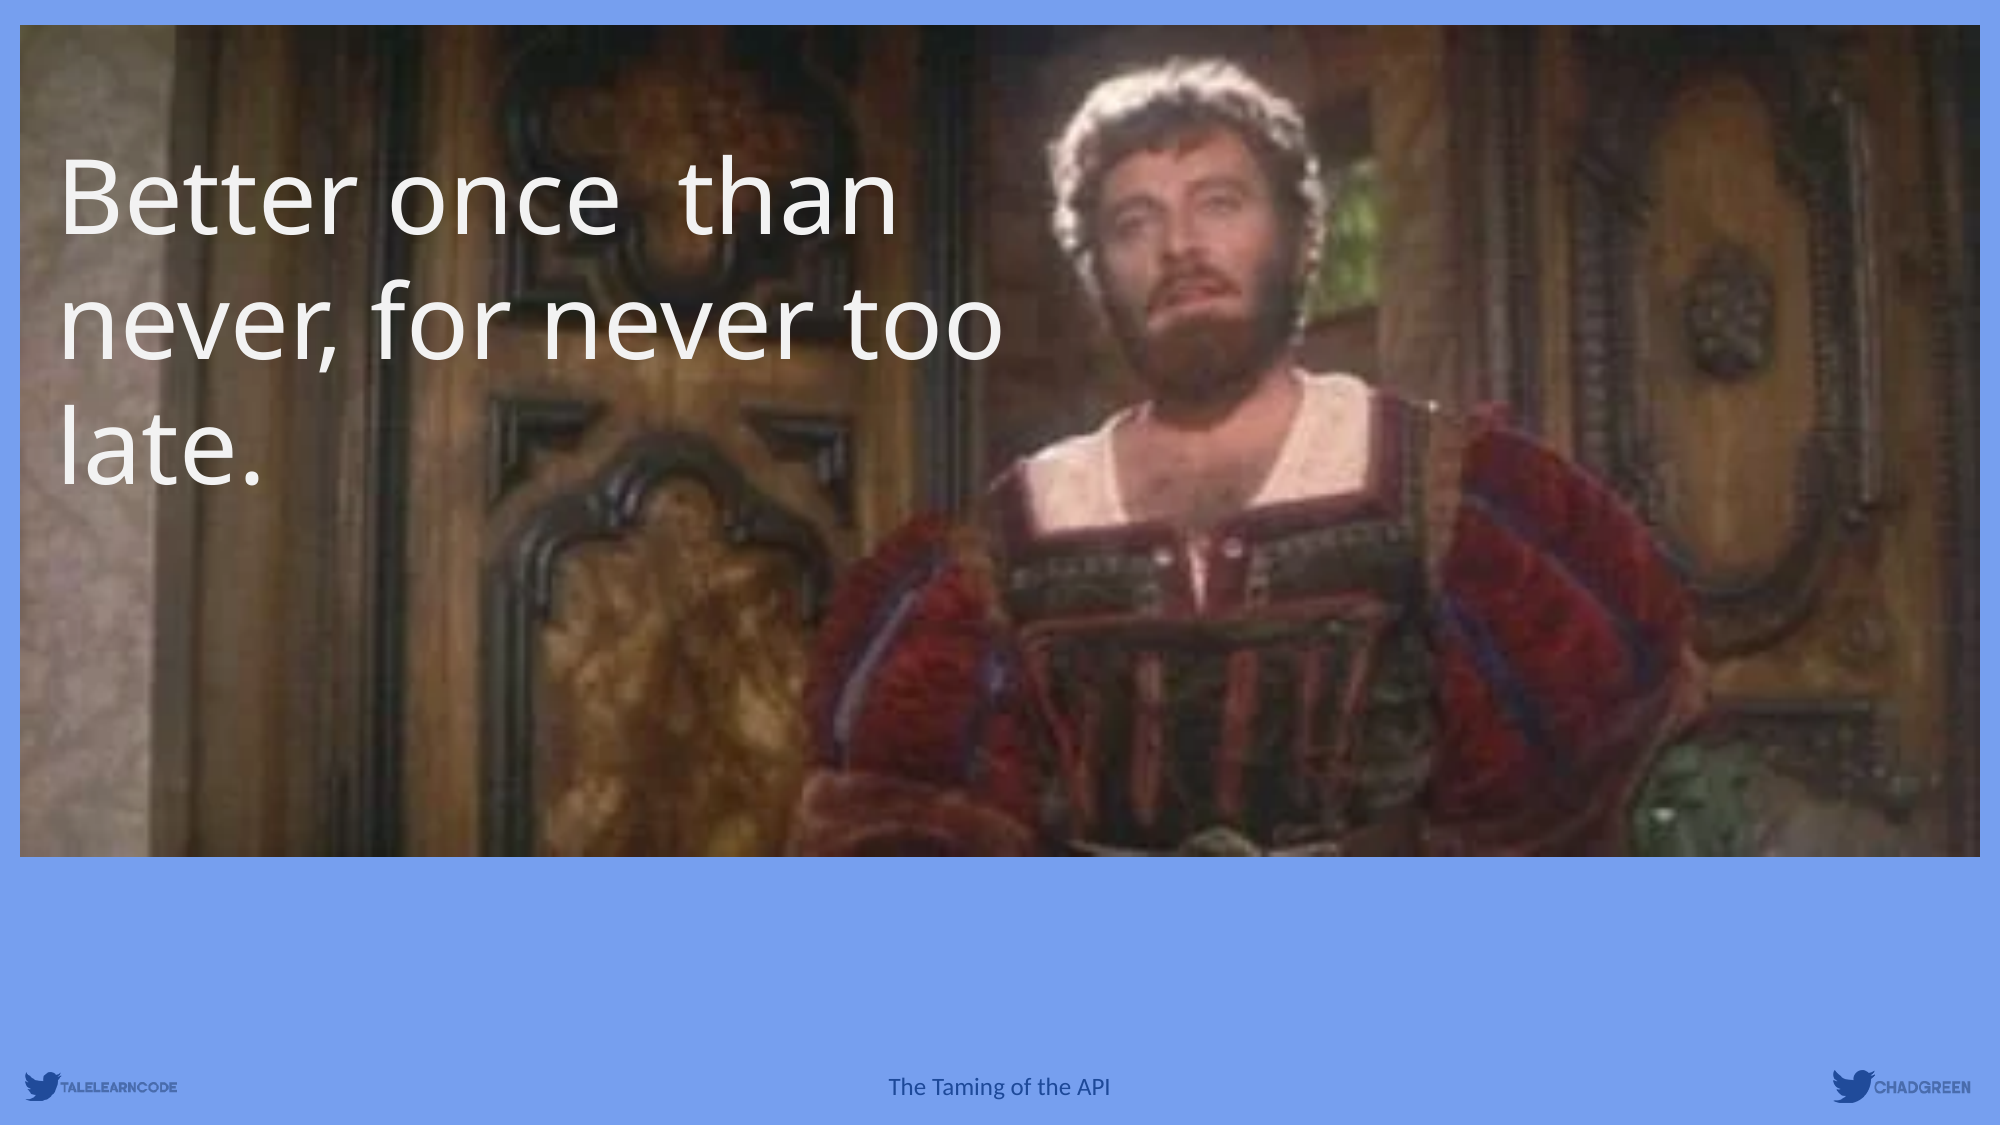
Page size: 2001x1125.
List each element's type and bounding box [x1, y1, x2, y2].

picture [20, 25, 1980, 857]
